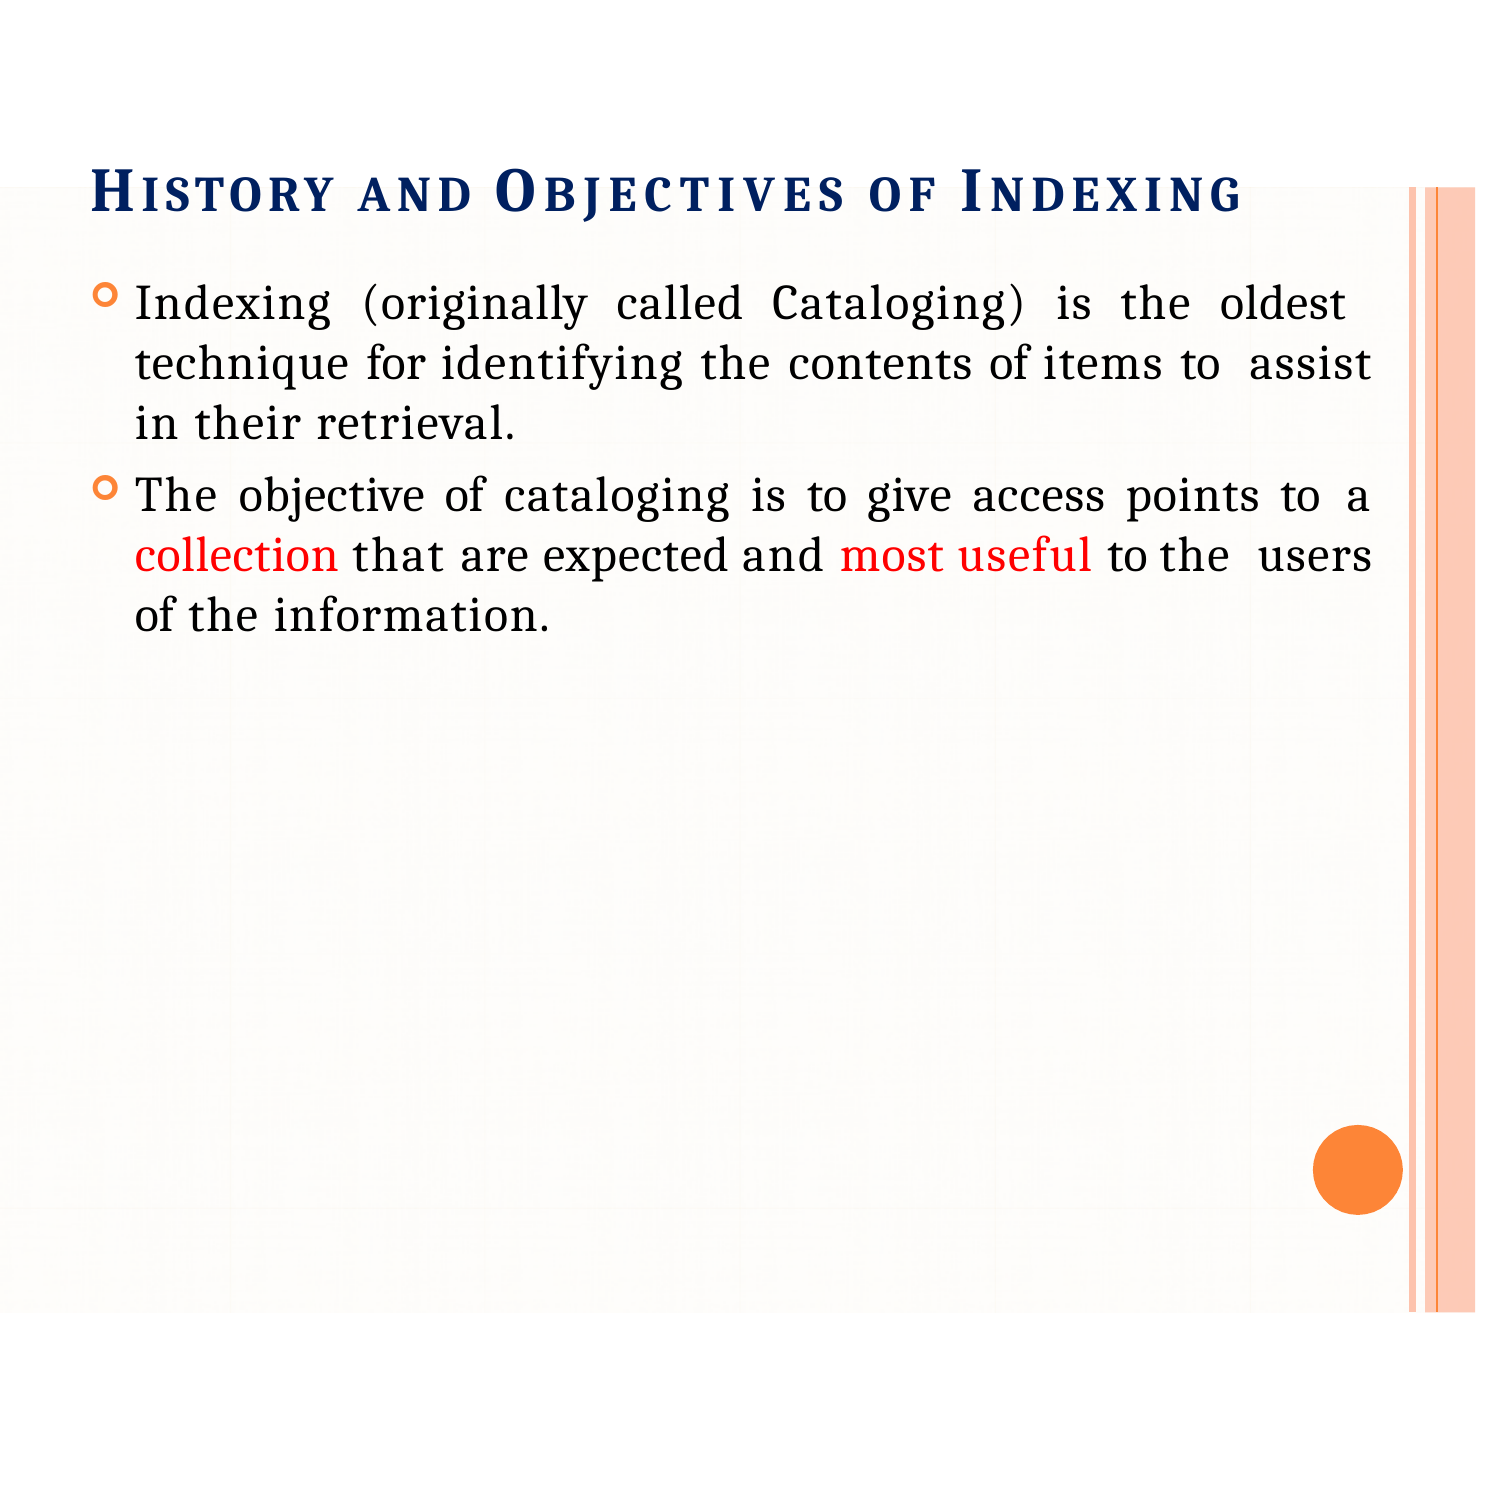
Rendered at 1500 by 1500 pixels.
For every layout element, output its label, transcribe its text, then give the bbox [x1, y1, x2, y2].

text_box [0, 187, 1476, 1313]
title HISTORY AND OBJECTIVES OF INDEXING [87, 146, 1286, 185]
